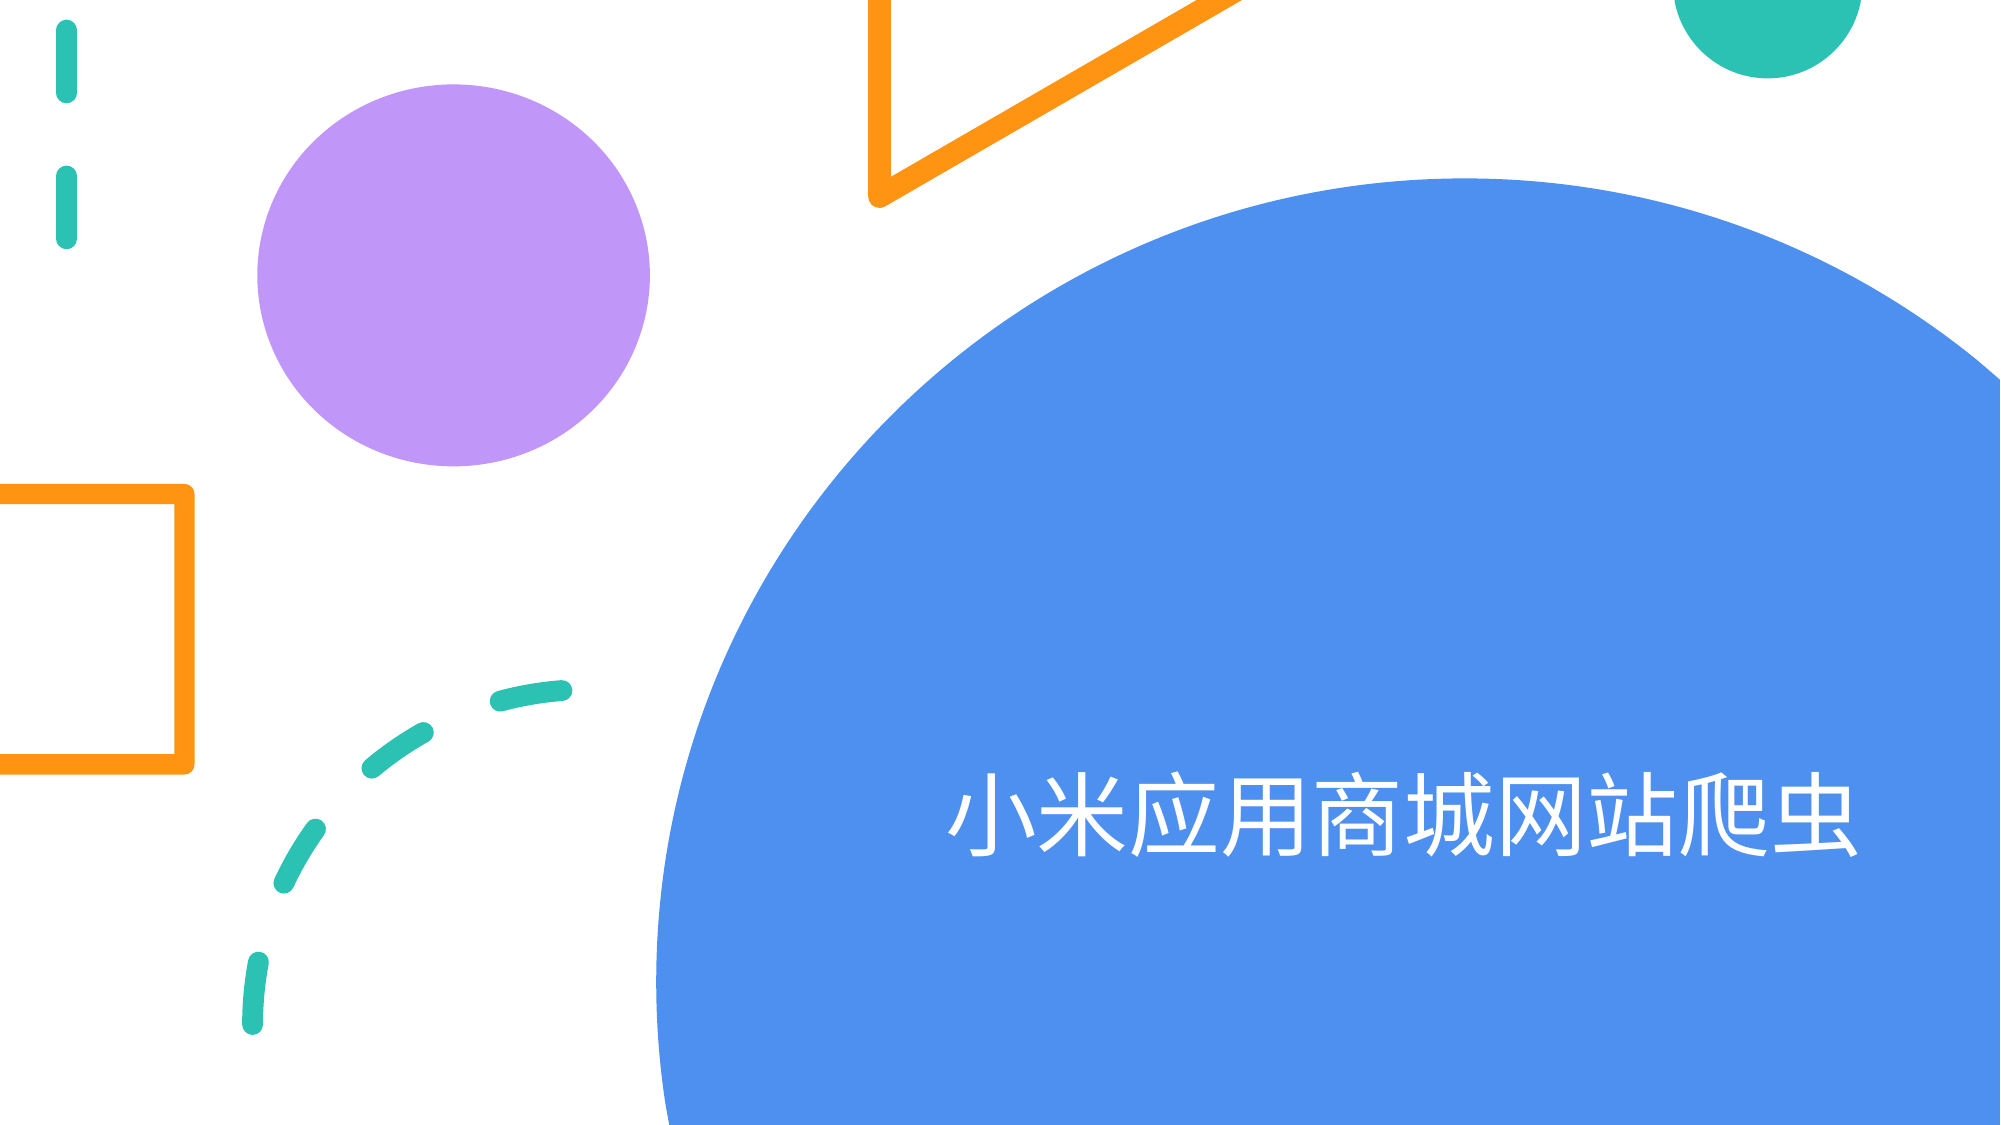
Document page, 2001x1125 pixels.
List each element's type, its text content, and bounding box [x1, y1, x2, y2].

title 小米应用商城网站爬虫 [850, 483, 1878, 877]
